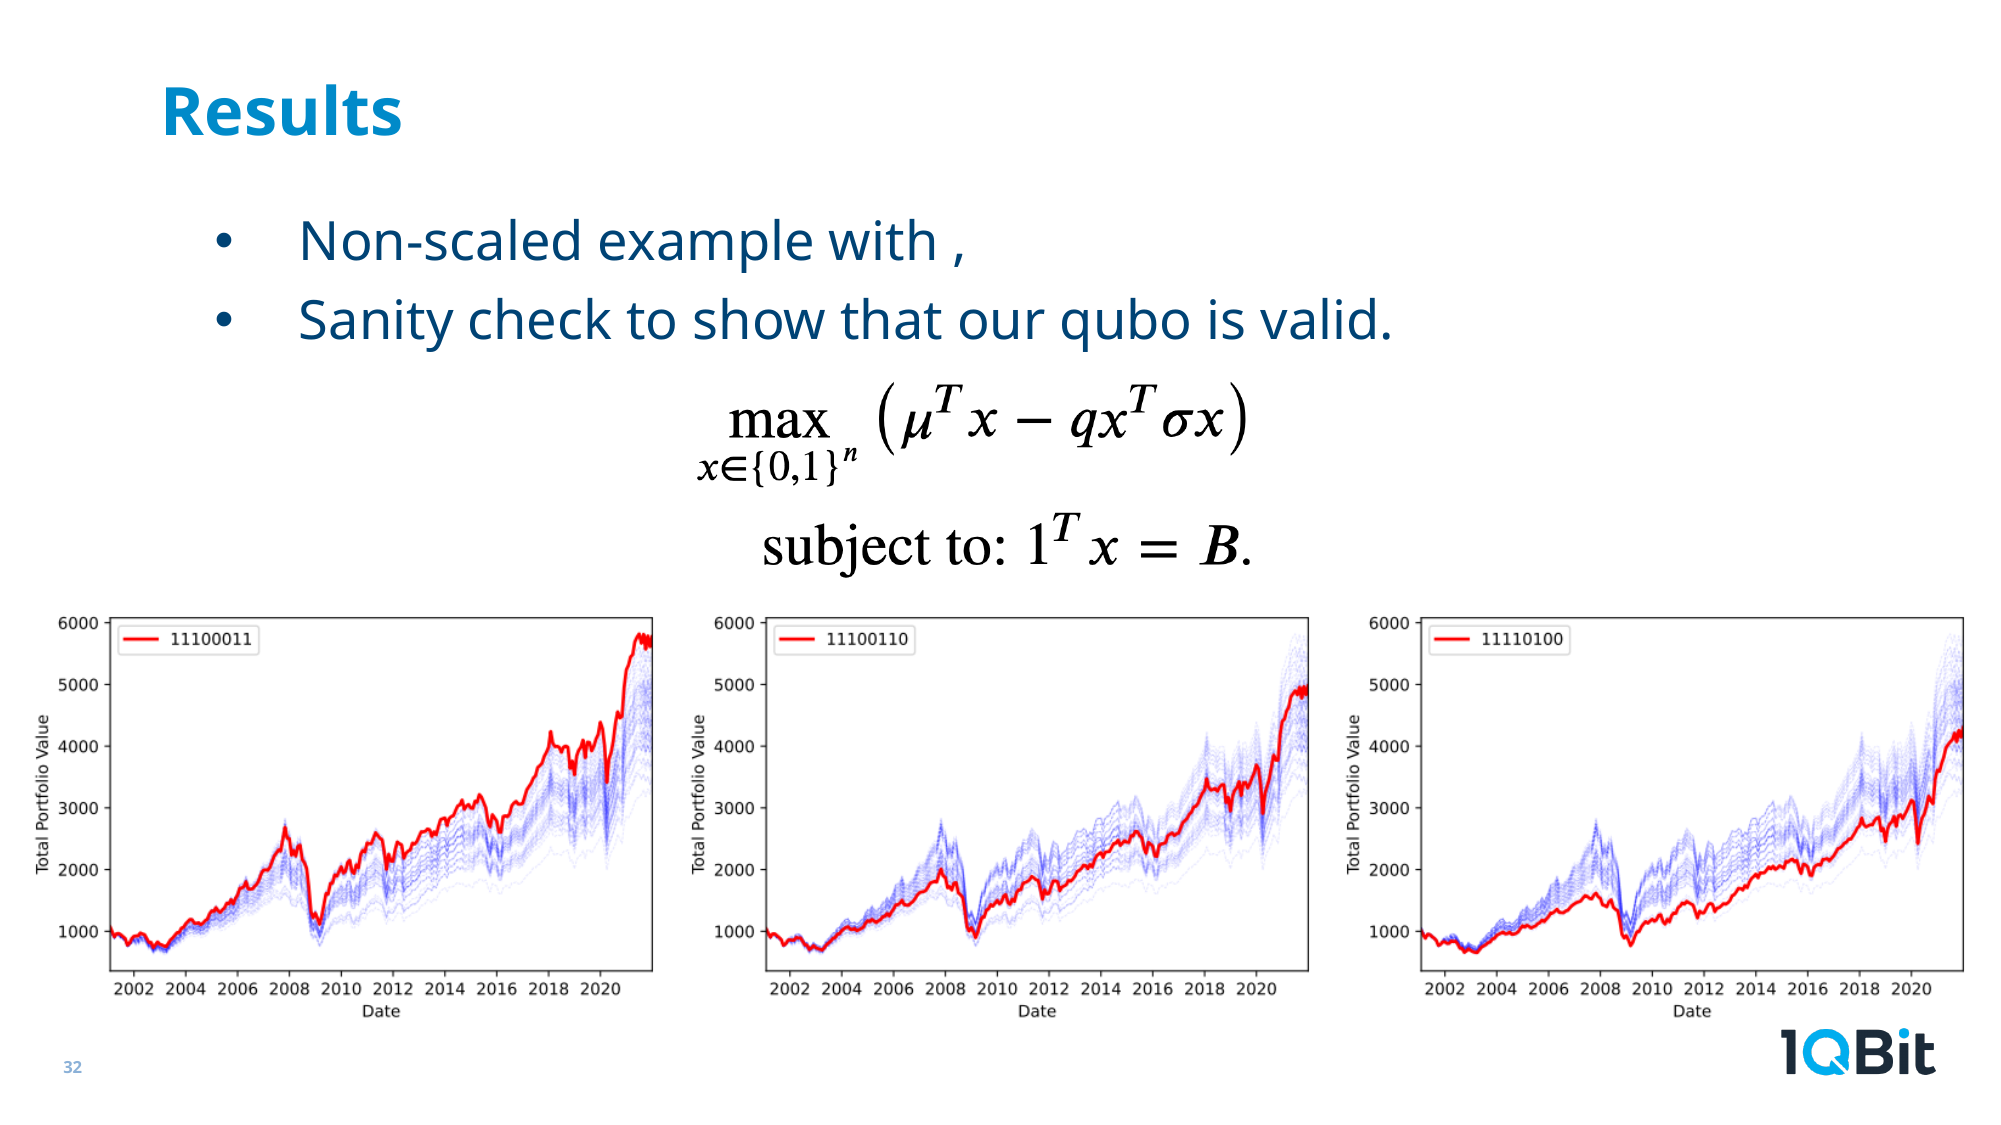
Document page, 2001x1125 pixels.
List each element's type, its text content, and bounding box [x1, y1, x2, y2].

slide_number 32 [48, 1047, 122, 1090]
title Results [145, 39, 1837, 188]
picture [1335, 605, 1973, 1030]
picture [679, 605, 1318, 1030]
picture [412, 379, 1585, 579]
picture [24, 605, 662, 1030]
